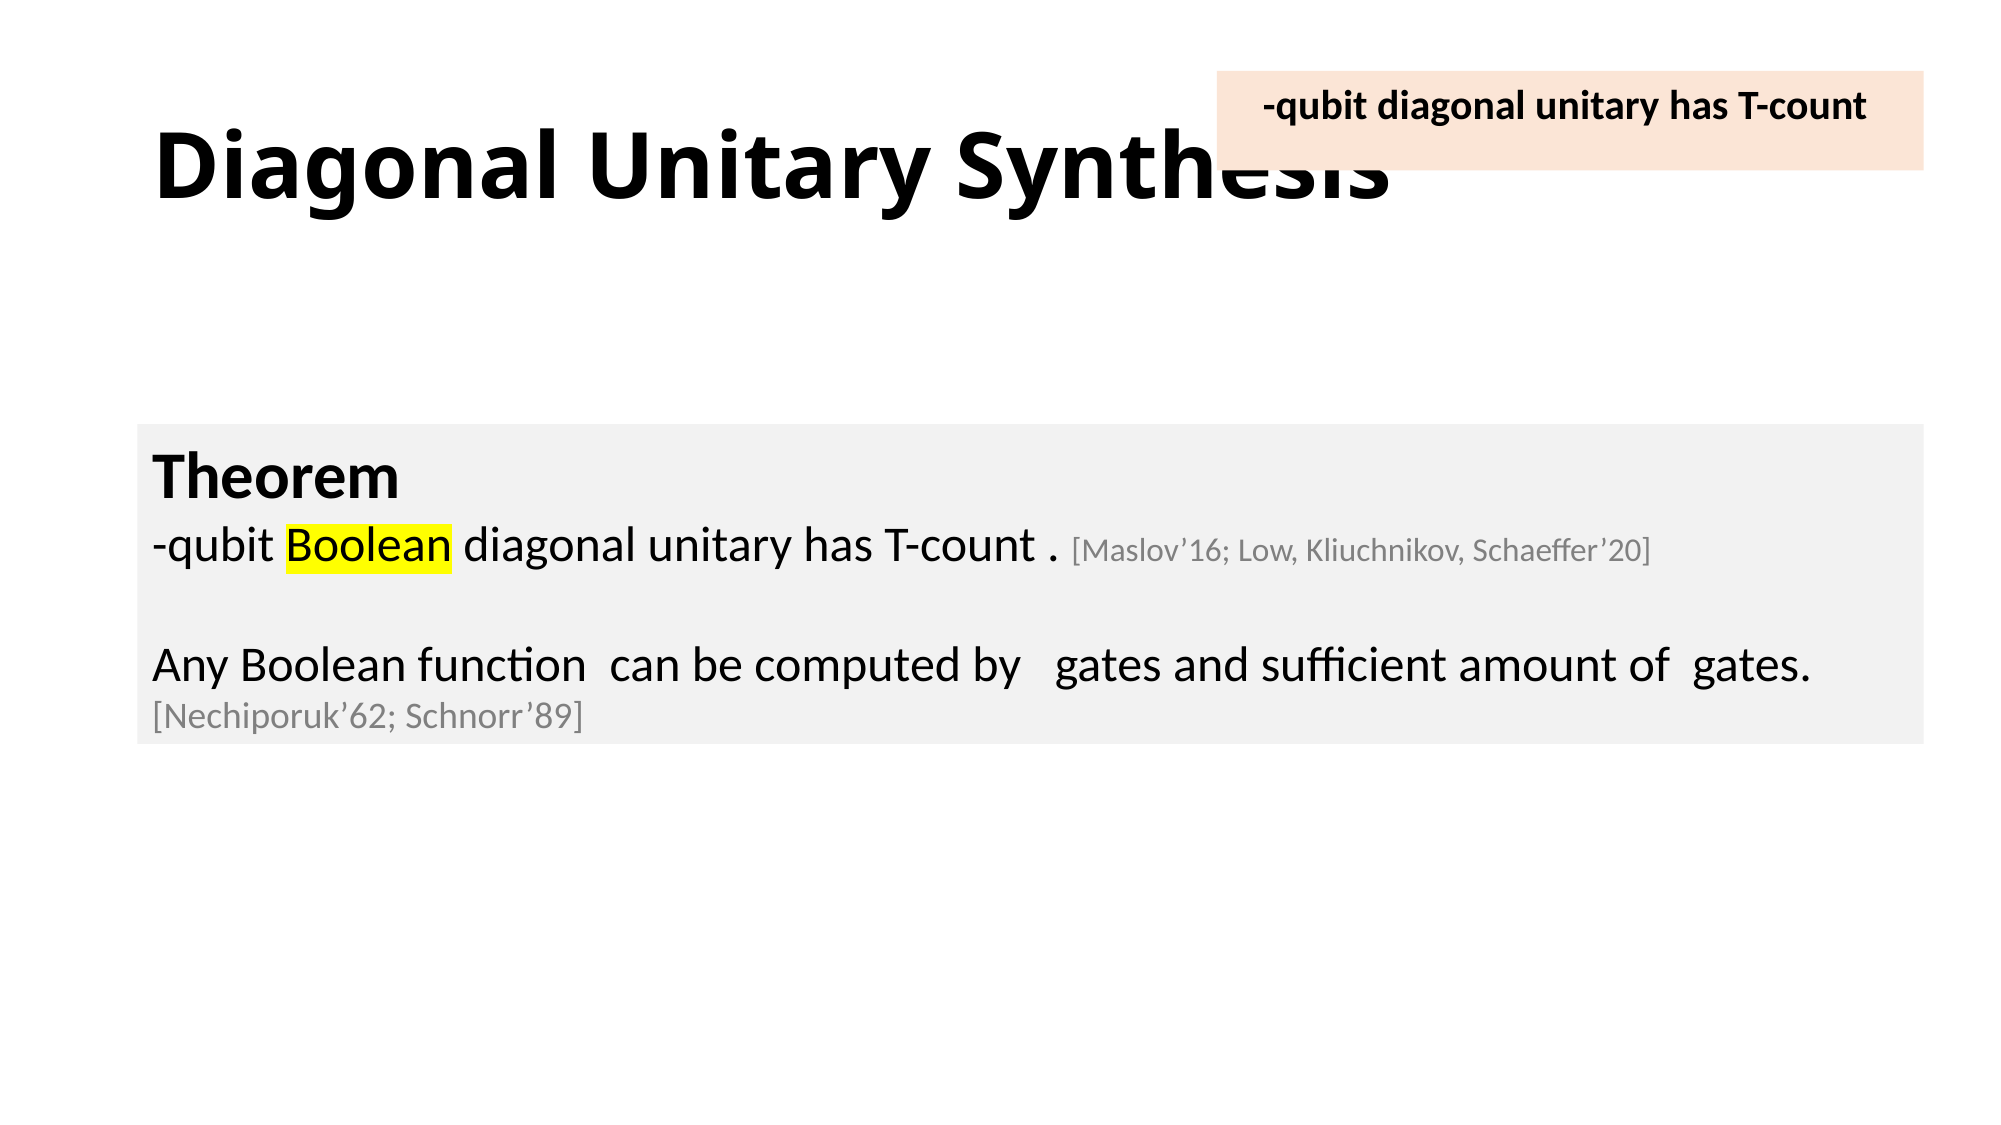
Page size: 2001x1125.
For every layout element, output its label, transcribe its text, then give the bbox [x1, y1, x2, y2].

title Diagonal Unitary Synthesis [137, 59, 1863, 278]
